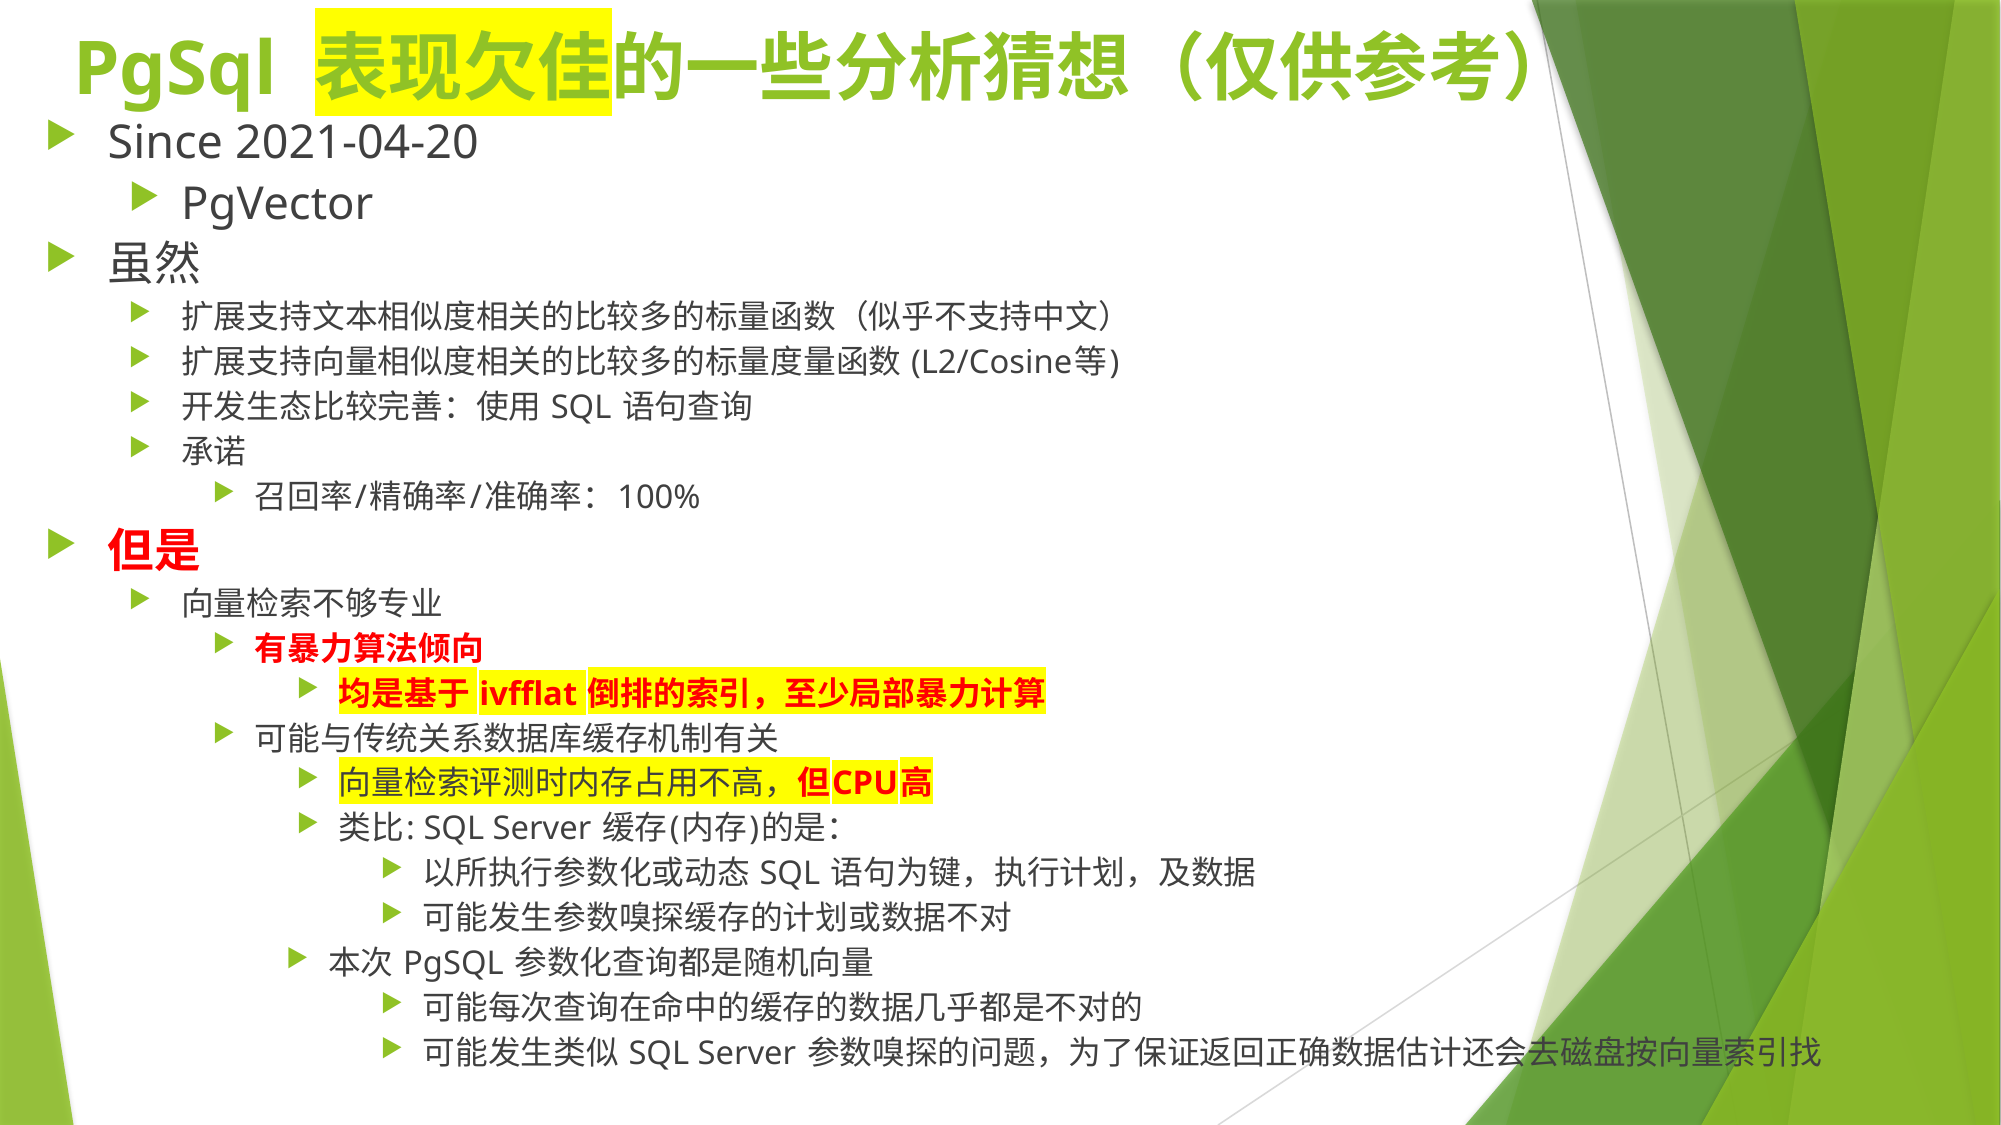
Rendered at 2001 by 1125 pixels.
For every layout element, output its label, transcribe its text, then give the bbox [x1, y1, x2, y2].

title PgSql 表现欠佳的一些分析猜想（仅供参考） [58, 12, 1675, 104]
list Since 2021-04-20 PgVector 虽然 扩展支持文本相似度相关的比较多的标量函数（似乎不支持中文） 扩展支持向量相似度相关的比较多的标量度量函数 (L2/Cosine等) 开发生态比较完善：使用 SQL 语句查询 承诺 召回率/精确率/准确率：100% 但是 向量检索不够专业 有暴力算法倾向 均是基于 ivfflat 倒排的索引，至少局部暴力计算 可能与传统关系数据库缓存机制有关 向量检索评测时内存占用不高，但CPU高 类比: SQL Server 缓存(内存)的是： 以所执行参数化或动态 SQL 语句为键，执行计划，及数据 可能发生参数嗅探缓存的计划或数据不对 本次 PgSQL 参数化查询都是随机向量 可能每次查询在命中的缓存的数据几乎都是不对的 可能发生类似 SQL Server 参数嗅探的问题，为了保证返回正确数据估计还会去磁盘按向量索引找 [29, 104, 1903, 1113]
